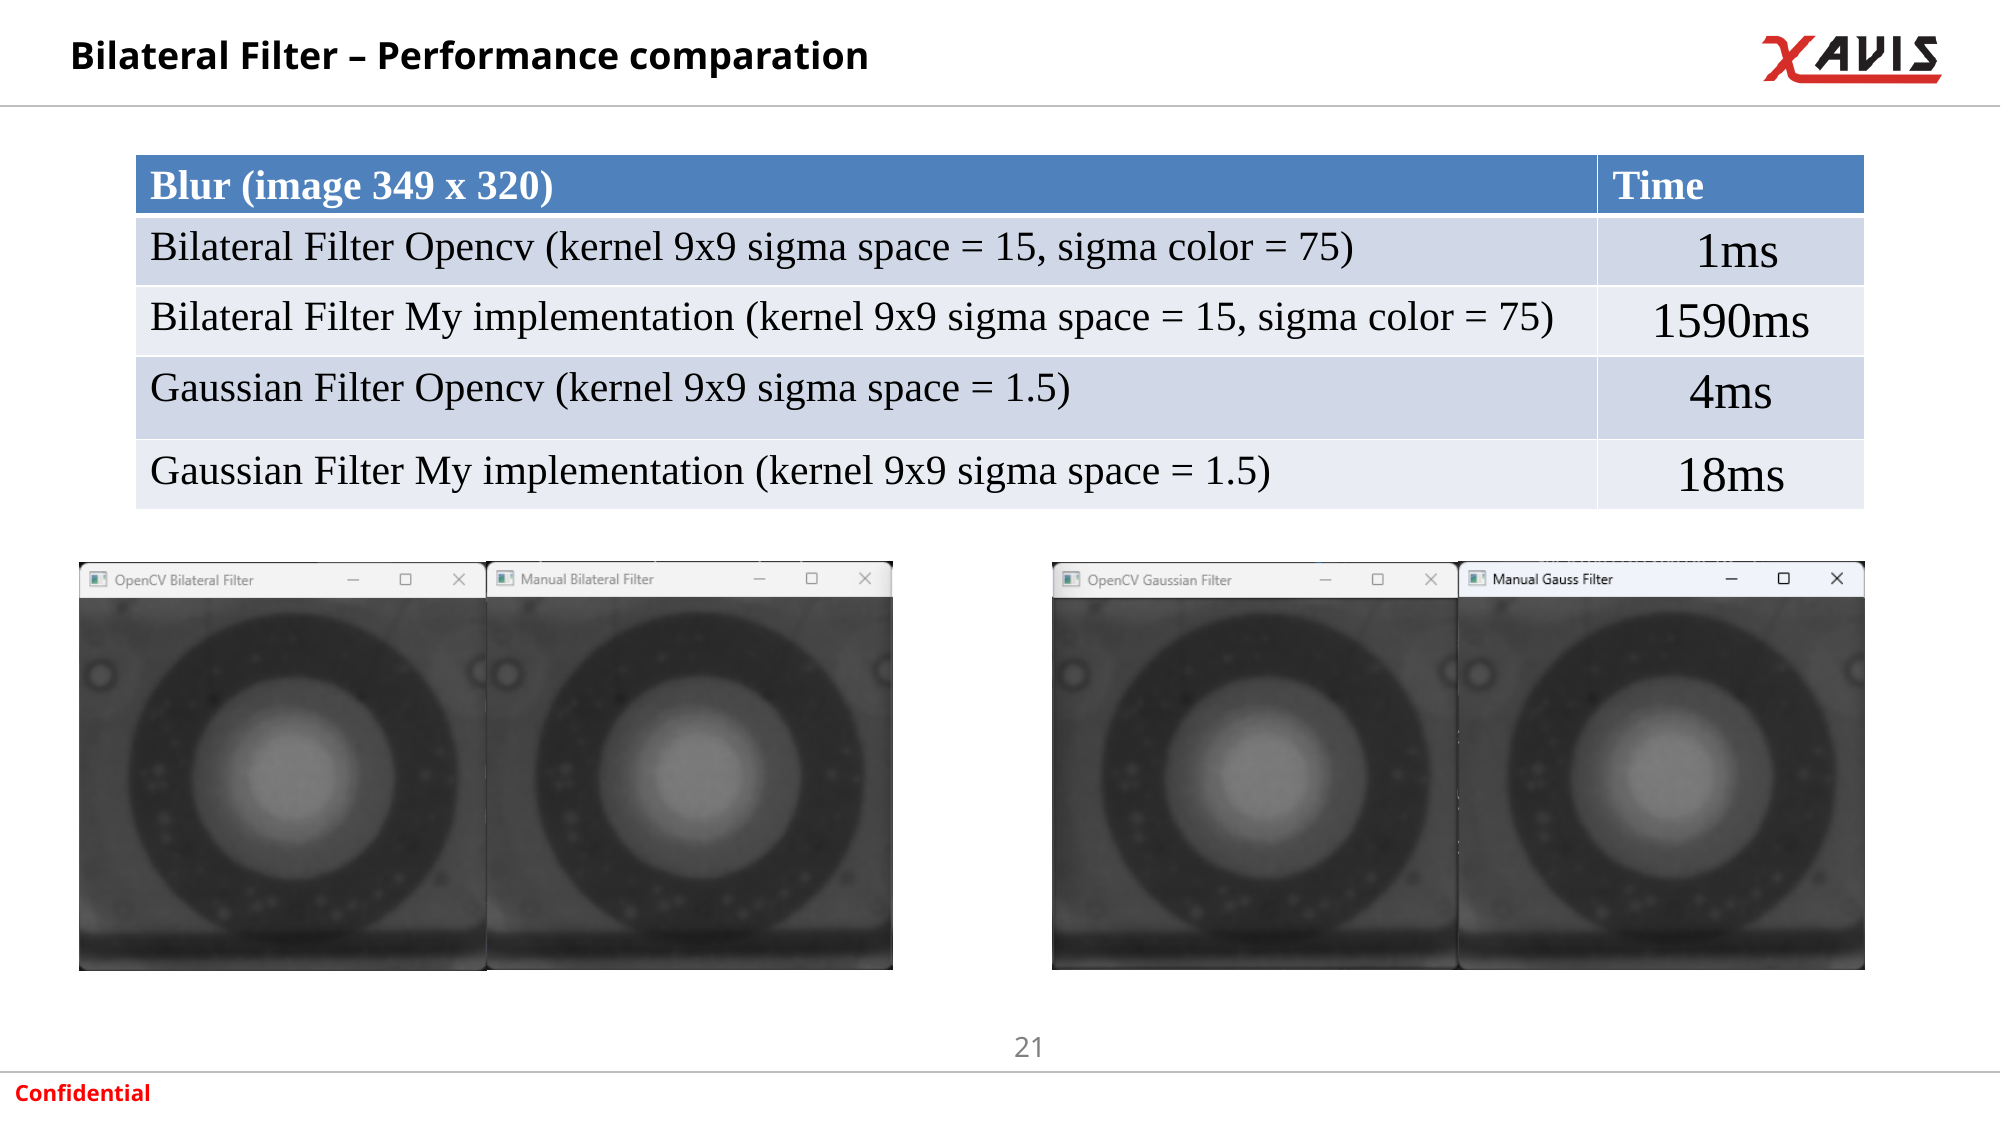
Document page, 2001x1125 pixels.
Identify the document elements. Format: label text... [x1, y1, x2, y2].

table_cell 18ms [1598, 440, 1864, 509]
table_cell 4ms [1598, 357, 1864, 439]
table_cell 1ms [1598, 218, 1864, 285]
picture [1052, 561, 1865, 970]
table_cell Bilateral Filter Opencv (kernel 9x9 sigma space = 15, sigma color = 75) [136, 218, 1597, 285]
table_header Time [1598, 155, 1864, 213]
picture [1756, 26, 1946, 89]
table_cell Gaussian Filter Opencv (kernel 9x9 sigma space = 1.5) [136, 357, 1597, 439]
table_cell 1590ms [1598, 287, 1864, 355]
picture [79, 561, 894, 971]
table_cell Bilateral Filter My implementation (kernel 9x9 sigma space = 15, sigma color = 75) [136, 287, 1597, 355]
table_cell Gaussian Filter My implementation (kernel 9x9 sigma space = 1.5) [136, 440, 1597, 509]
table_header Blur (image 349 x 320) [136, 155, 1597, 213]
title Bilateral Filter – Performance comparation [55, 23, 1270, 85]
